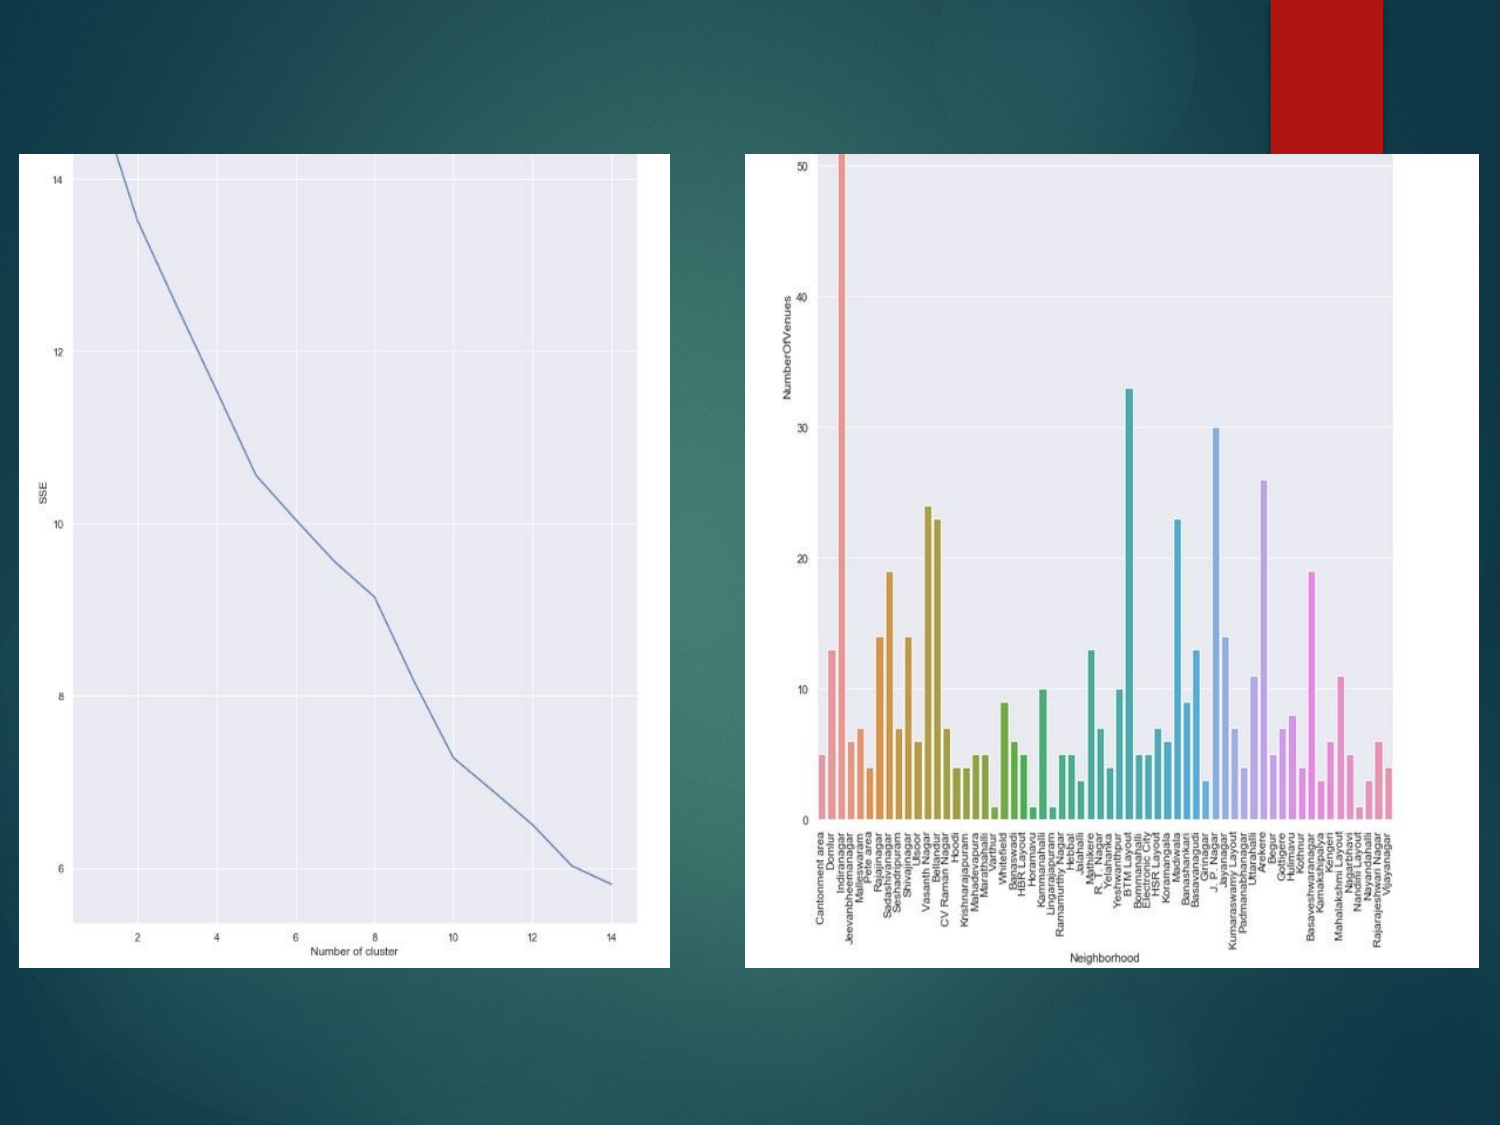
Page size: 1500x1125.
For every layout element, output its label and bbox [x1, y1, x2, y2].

text_box [0, 140, 1500, 985]
